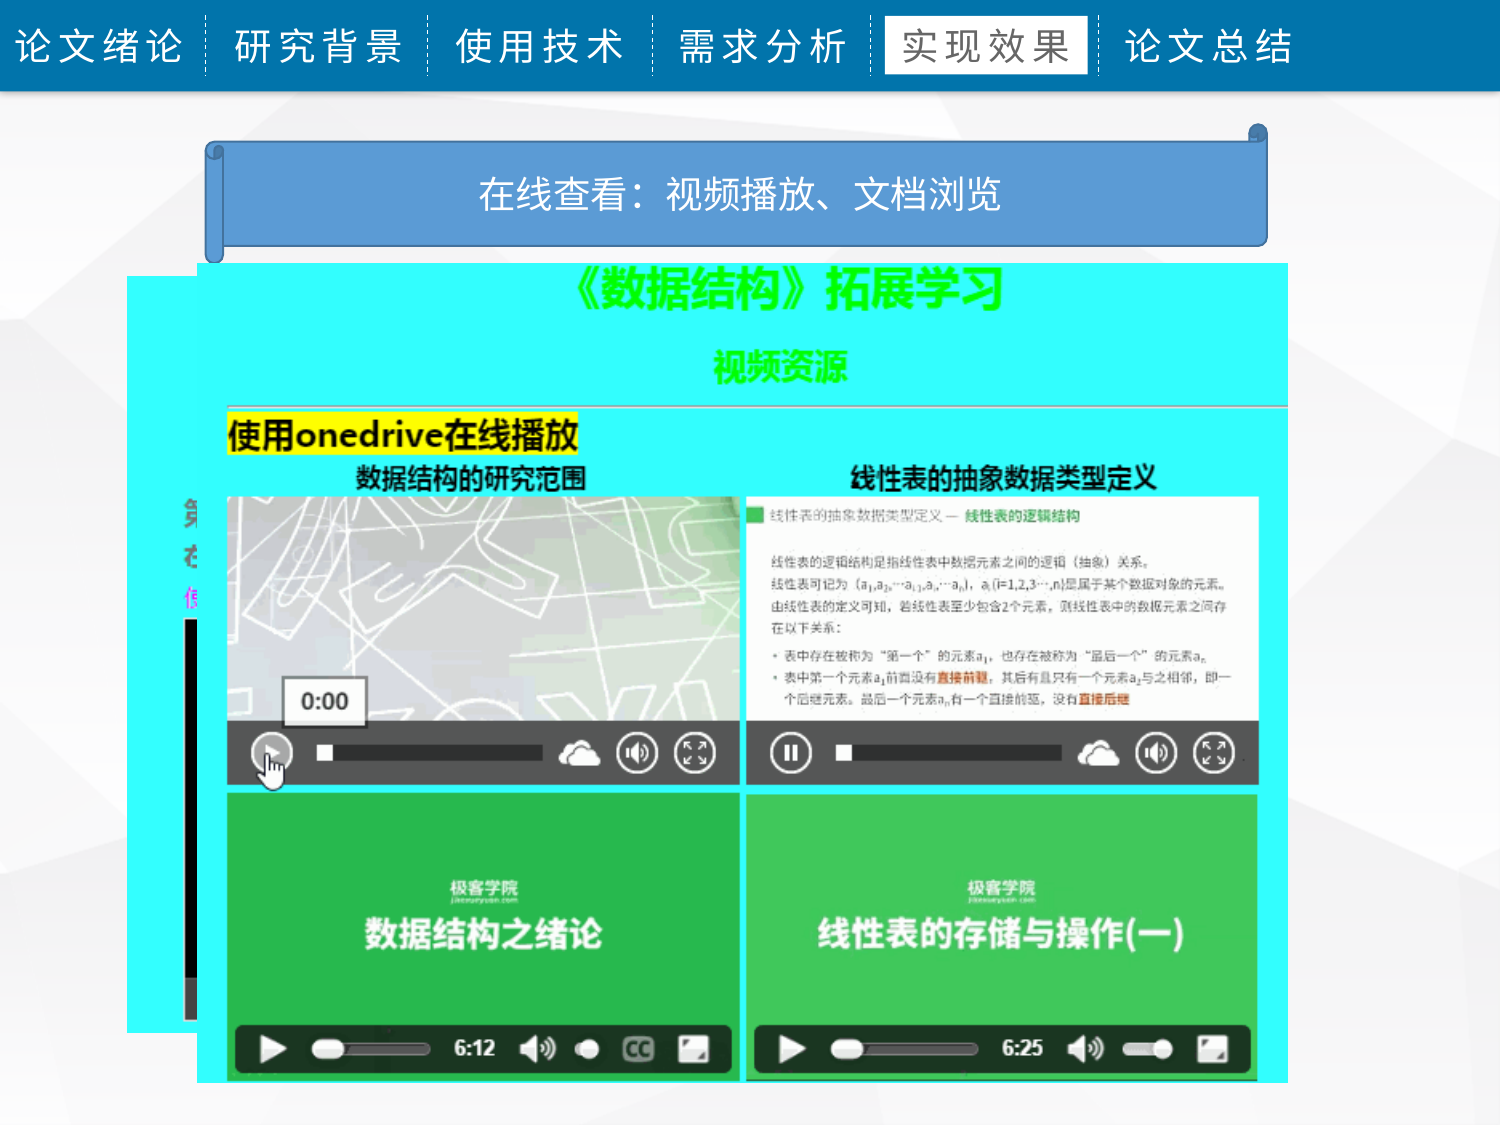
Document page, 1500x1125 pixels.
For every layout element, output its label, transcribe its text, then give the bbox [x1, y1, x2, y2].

picture [0, 92, 1500, 1125]
text_box [0, 0, 1500, 92]
text_box 论文总结 [1109, 15, 1322, 76]
text_box 研究背景 [214, 15, 423, 76]
text_box 需求分析 [663, 15, 870, 76]
text_box 实现效果 [886, 15, 1098, 76]
text_box 在线查看：视频播放、文档浏览 [204, 123, 1268, 263]
text_box 需求分析 [871, 15, 876, 76]
text_box 论文绪论 [0, 15, 211, 76]
text_box 使用技术 [440, 15, 652, 76]
